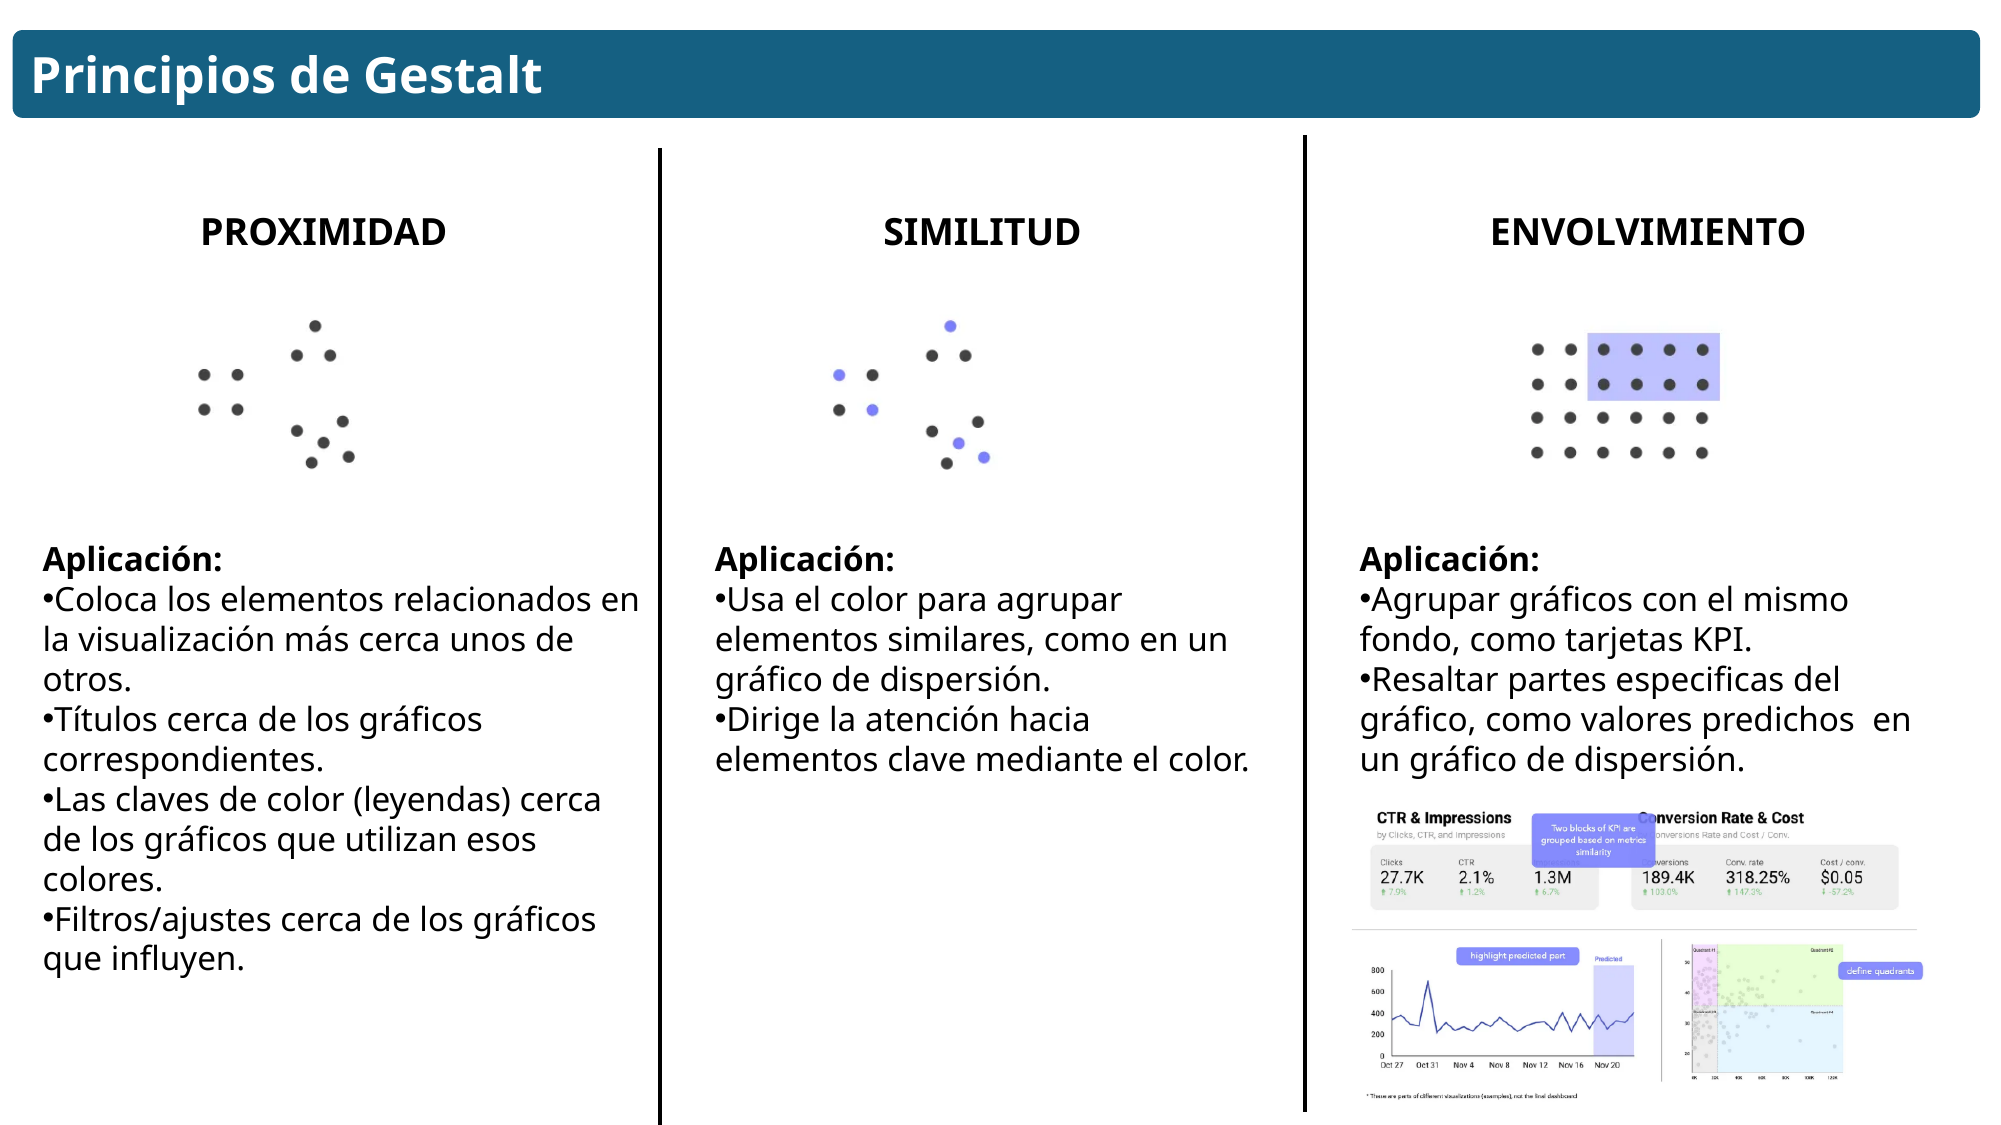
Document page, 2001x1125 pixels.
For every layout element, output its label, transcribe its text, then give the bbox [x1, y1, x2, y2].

picture [1501, 310, 1747, 476]
text_box SIMILITUD [699, 200, 1266, 260]
text_box PROXIMIDAD [27, 200, 621, 260]
text_box Aplicación: Agrupar gráficos con el mismo fondo, como tarjetas KPI. Resaltar partes especificas del gráfico, como valores predichos en un gráfico de dispersión. [1344, 530, 1952, 786]
picture [169, 295, 379, 491]
text_box Principios de Gestalt [12, 29, 1981, 118]
picture [805, 295, 1024, 495]
text_box Aplicación: Usa el color para agrupar elementos similares, como en un gráfico de dispersión. Dirige la atención hacia elementos clave mediante el color. [699, 530, 1272, 786]
text_box ENVOLVIMIENTO [1351, 200, 1945, 260]
picture [1350, 799, 1946, 1110]
text_box Aplicación: Coloca los elementos relacionados en la visualización más cerca unos de otros. Títulos cerca de los gráficos correspondientes. Las claves de color (leyendas) cerca de los gráficos que utilizan esos colores. Filtros/ajustes cerca de los gráficos que influyen. [27, 530, 656, 985]
